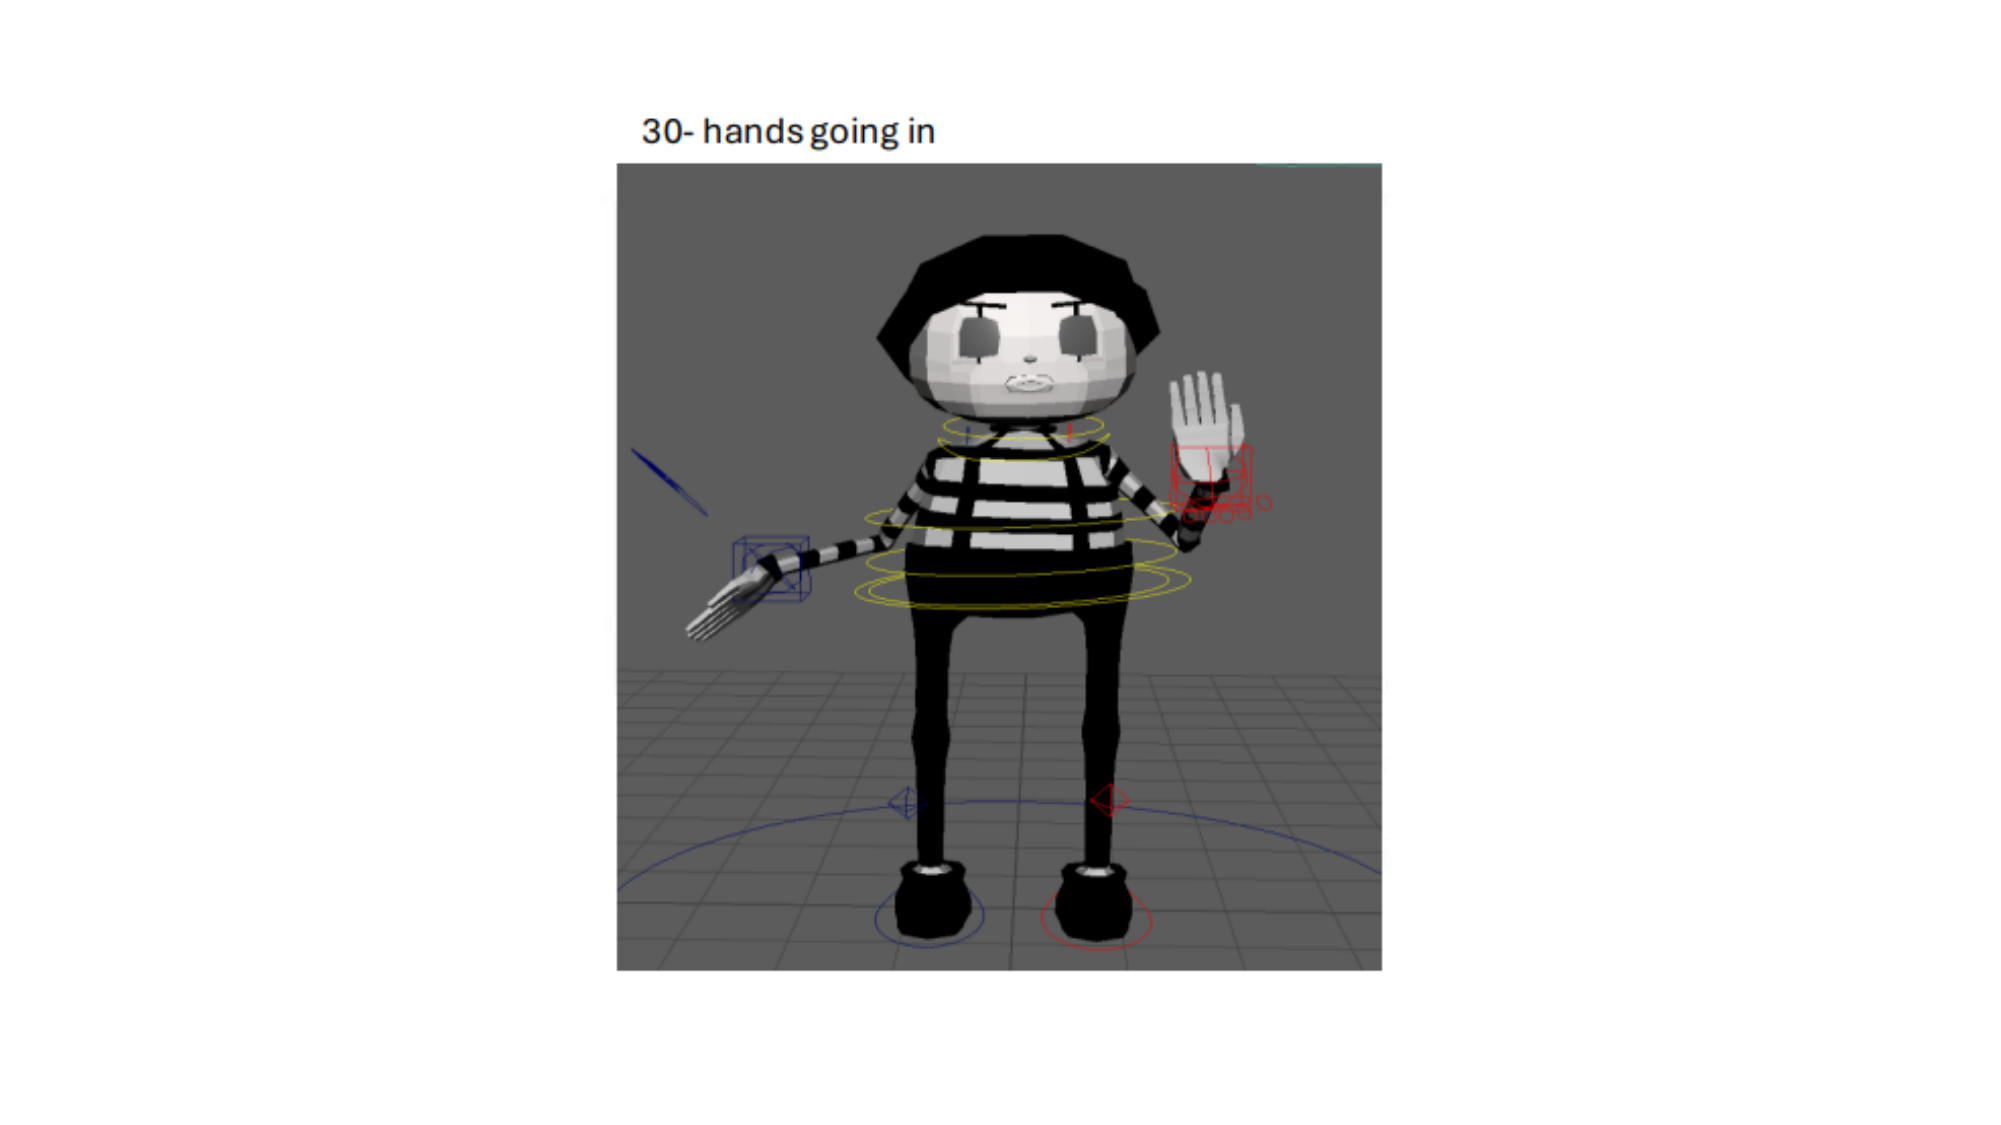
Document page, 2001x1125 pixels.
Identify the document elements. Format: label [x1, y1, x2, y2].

picture [584, 104, 1416, 1020]
